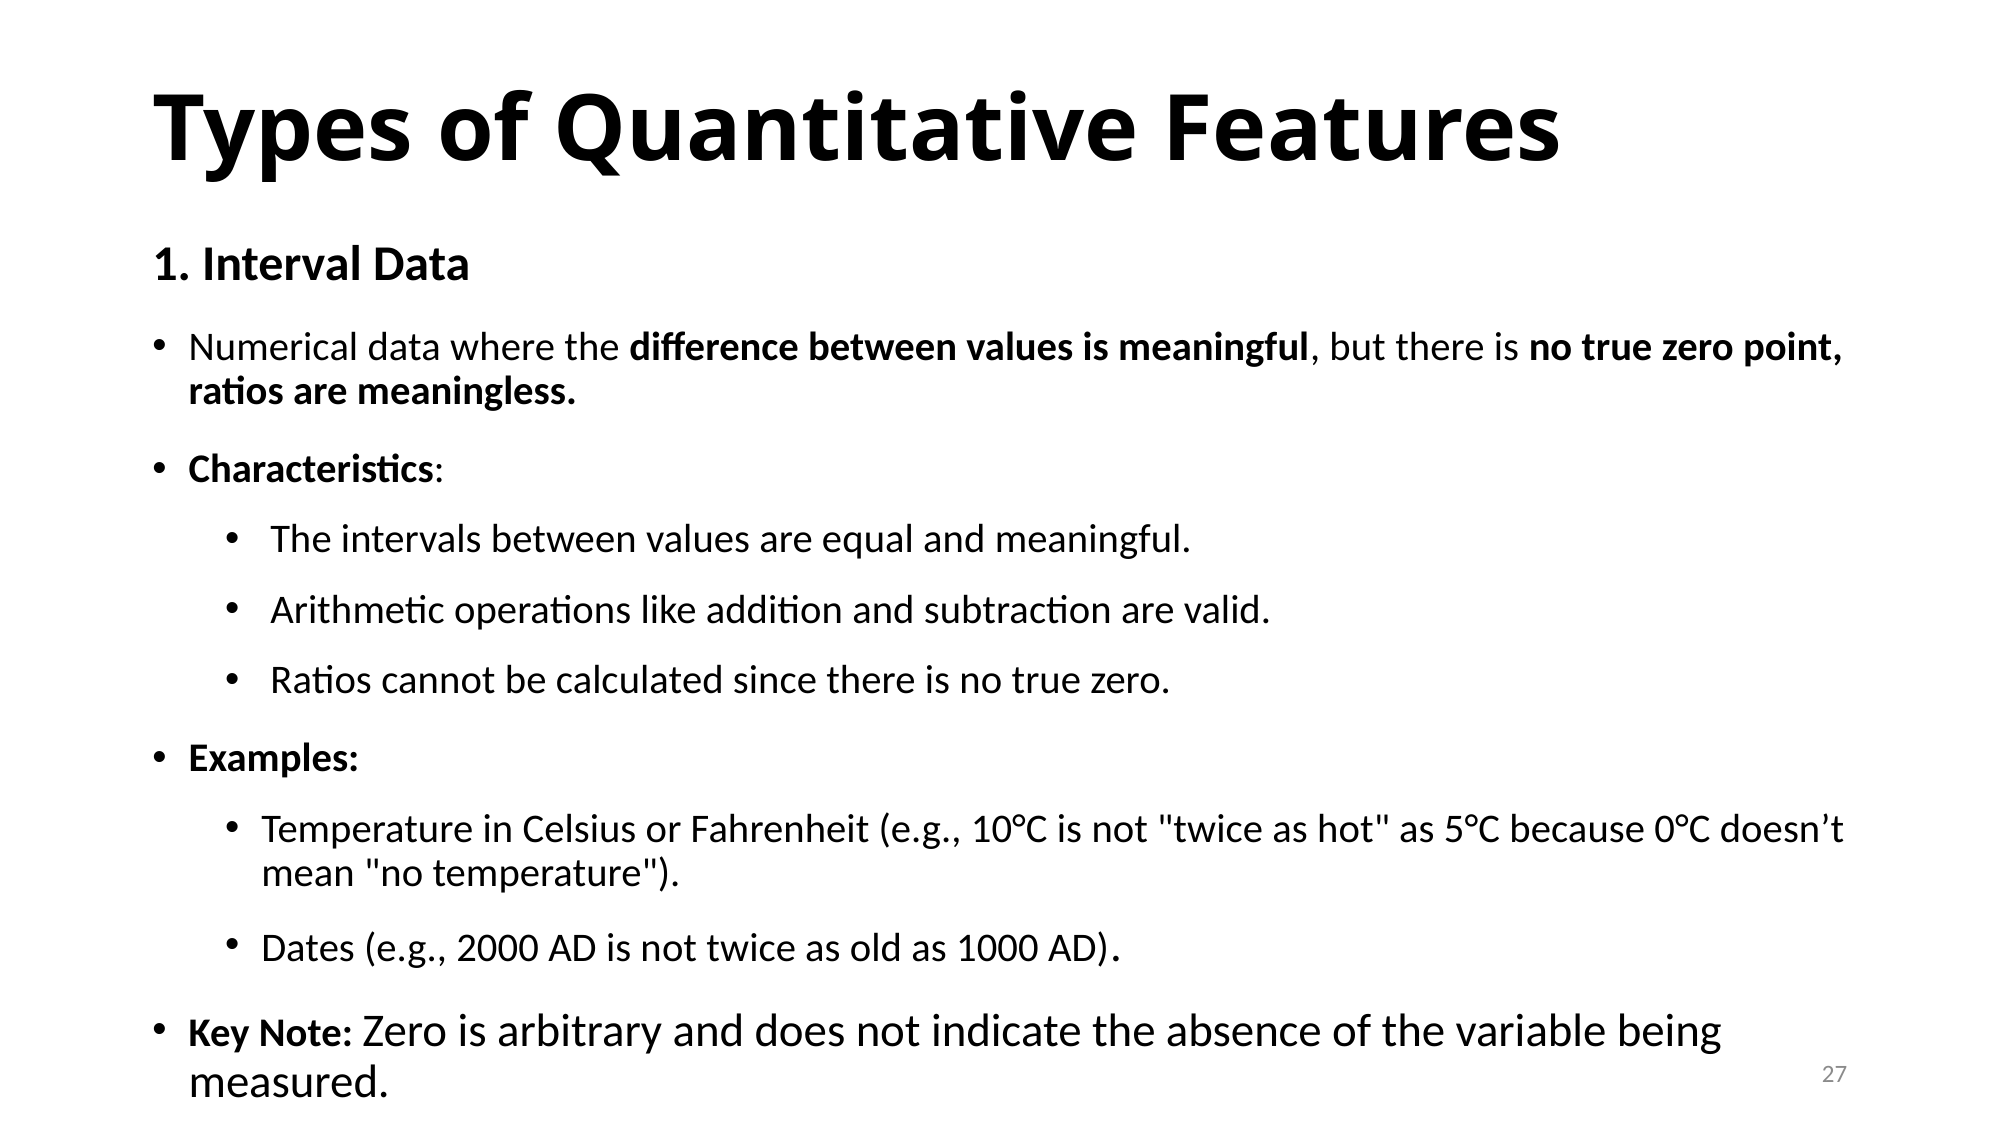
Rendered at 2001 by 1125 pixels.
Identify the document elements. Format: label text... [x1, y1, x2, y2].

list 1. Interval Data Numerical data where the difference between values is meaningful, but there is no true zero point, ratios are meaningless. Characteristics: The intervals between values are equal and meaningful. Arithmetic operations like addition and subtraction are valid. Ratios cannot be calculated since there is no true zero. Examples: Temperature in Celsius or Fahrenheit (e.g., 10°C is not "twice as hot" as 5°C because 0°C doesn’t mean "no temperature"). Dates (e.g., 2000 AD is not twice as old as 1000 AD). Key Note: Zero is arbitrary and does not indicate the absence of the variable being measured. [137, 229, 1925, 1125]
slide_number 27 [1412, 1042, 1863, 1103]
title Types of Quantitative Features [137, 22, 1863, 240]
